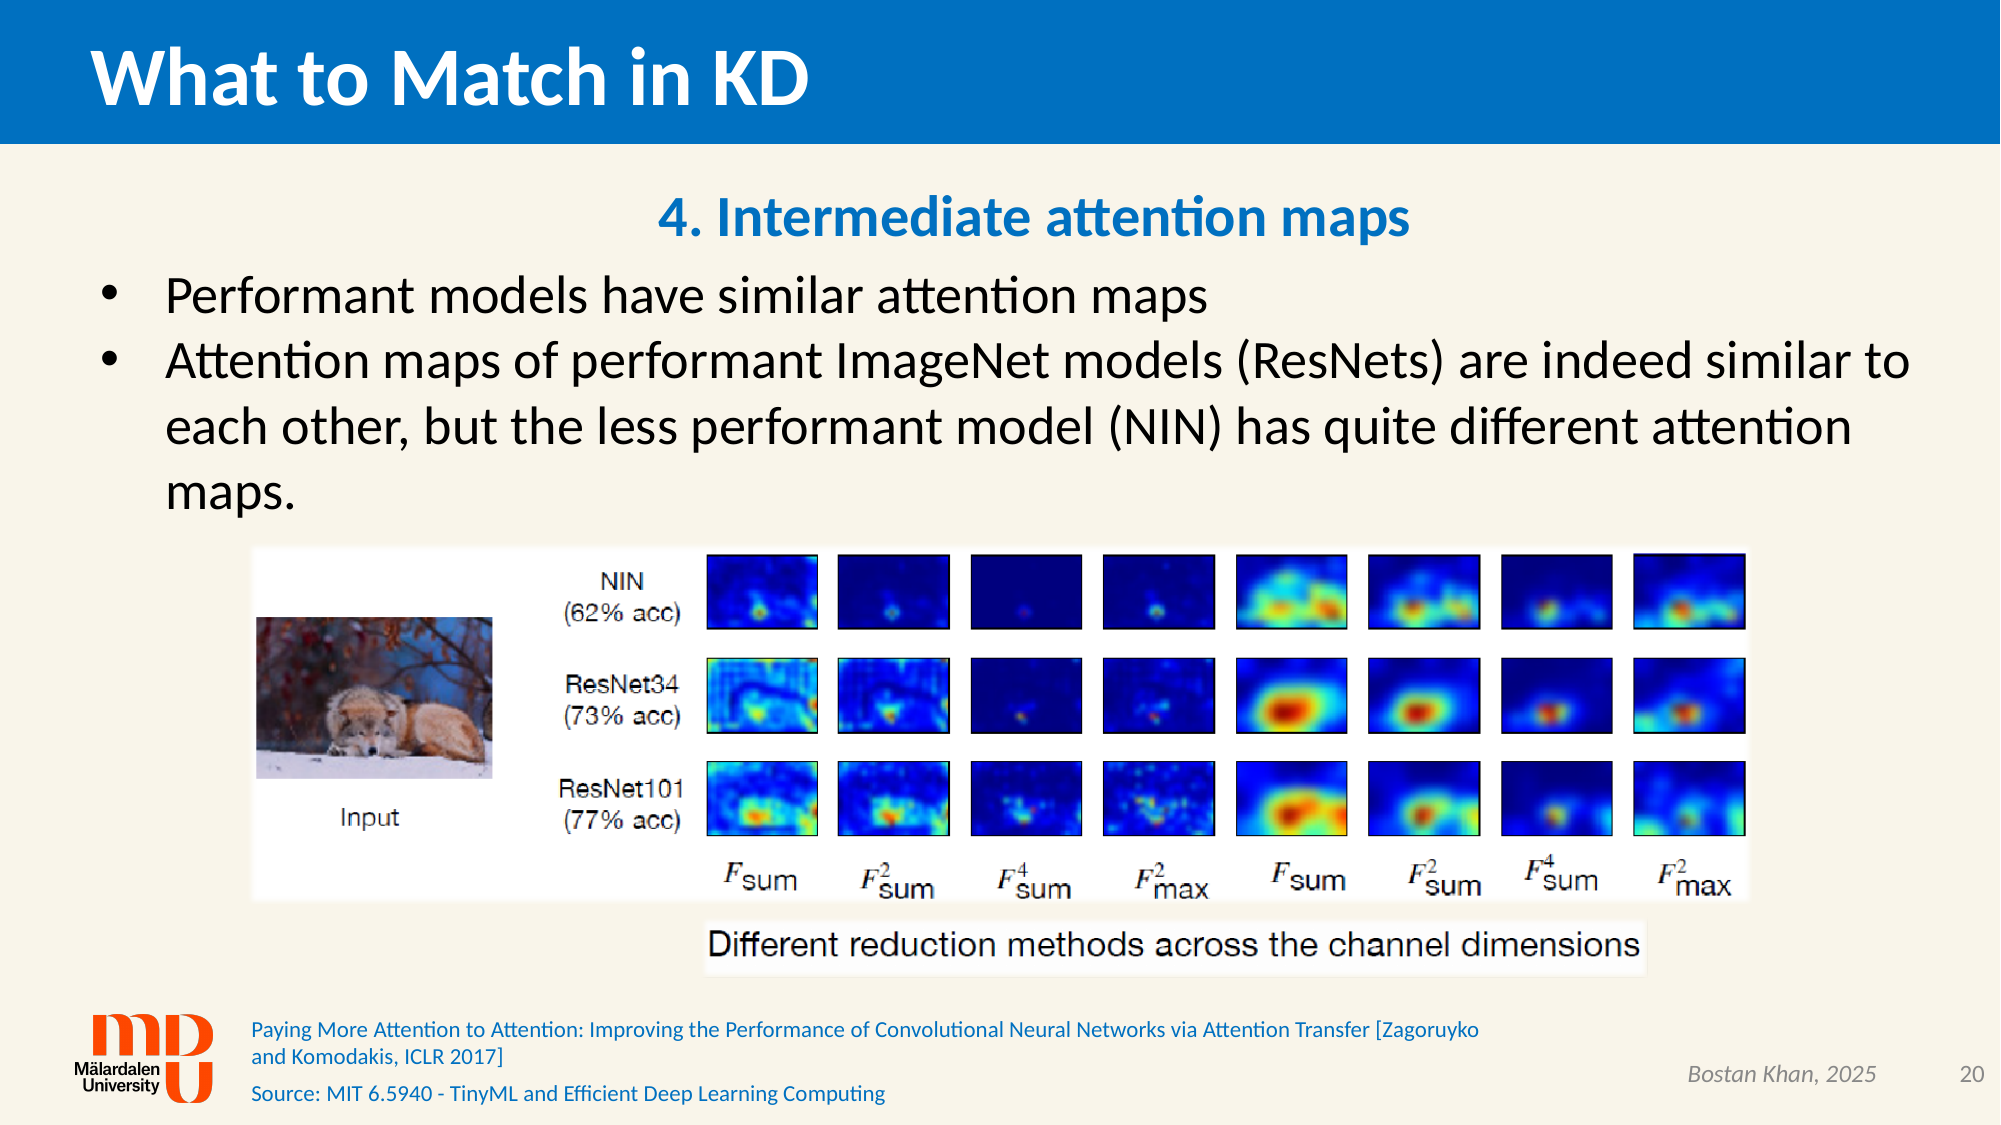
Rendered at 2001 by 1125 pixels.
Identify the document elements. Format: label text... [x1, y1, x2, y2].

title What to Match in KD [75, 0, 1934, 145]
picture [248, 543, 1752, 904]
list 4. Intermediate attention maps Performant models have similar attention maps Attention maps of performant ImageNet models (ResNets) are indeed similar to each other, but the less performant model (NIN) has quite different attention maps. [75, 170, 1934, 1007]
picture [75, 1014, 213, 1103]
slide_number 20 [1933, 1042, 2000, 1103]
picture [700, 917, 1648, 978]
text_box Paying More Attention to Attention: Improving the Performance of Convolutional Neural Networks via Attention Transfer [Zagoruyko and Komodakis, ICLR 2017] [236, 1006, 1535, 1077]
text_box Source: MIT 6.5940 - TinyML and Efficient Deep Learning Computing [236, 1077, 908, 1114]
